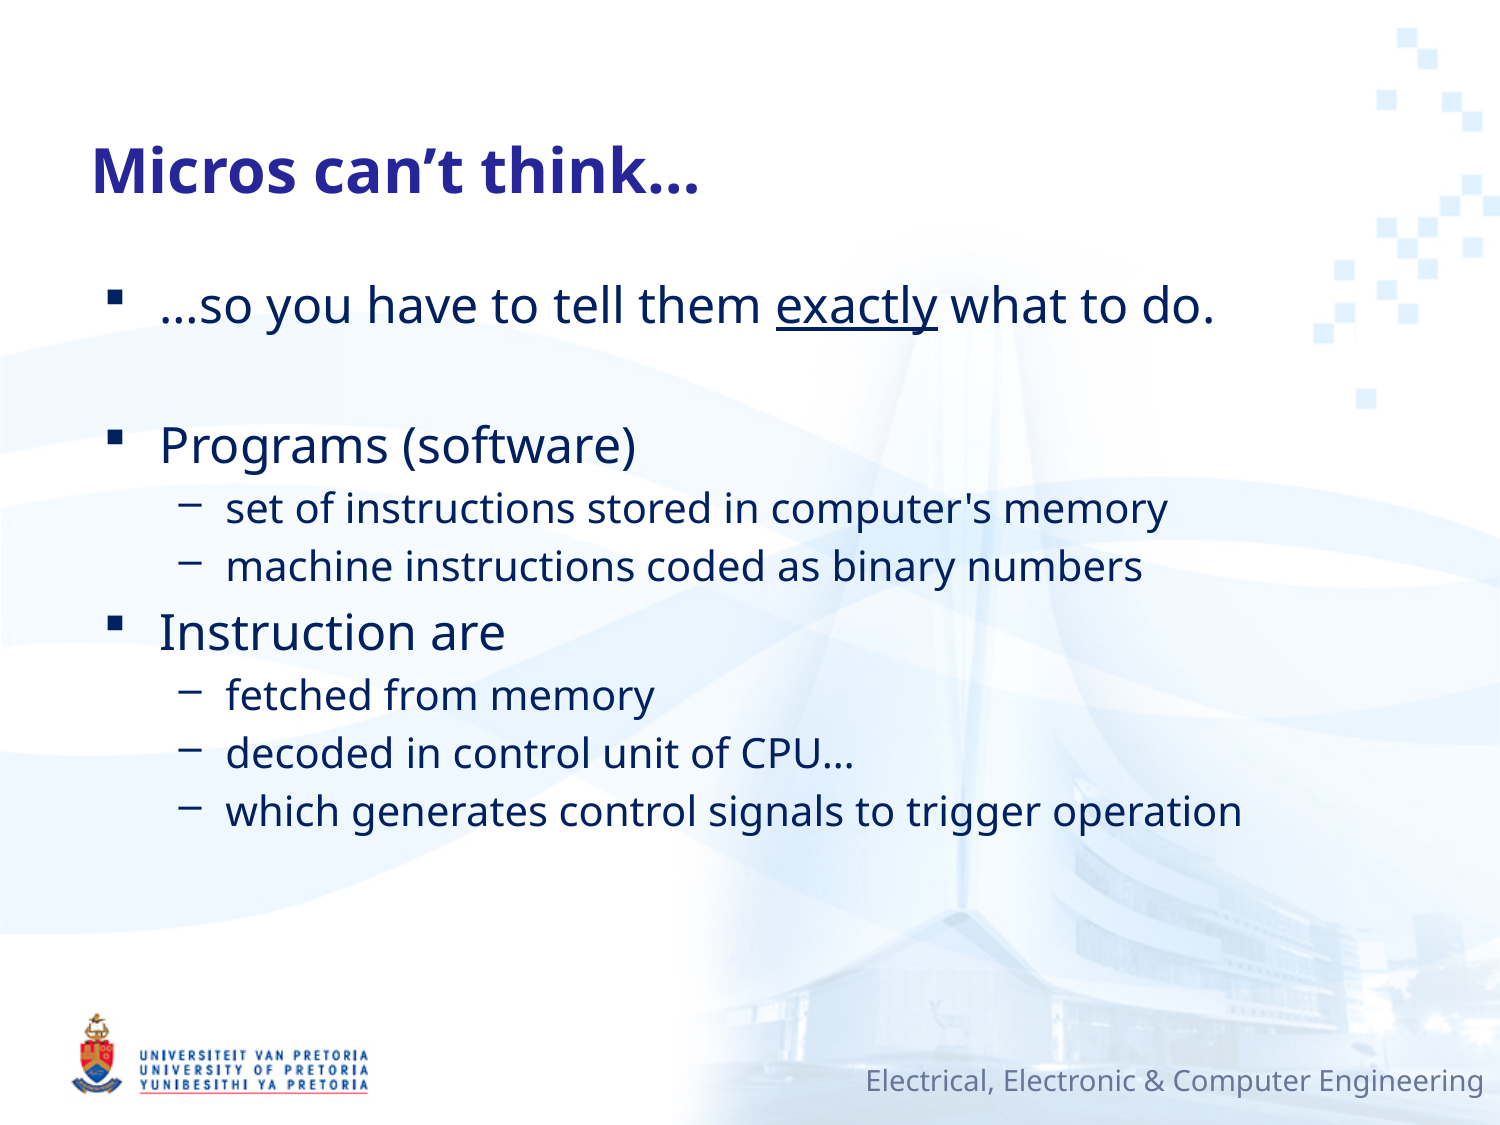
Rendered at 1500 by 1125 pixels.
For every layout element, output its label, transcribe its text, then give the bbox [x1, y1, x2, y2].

title Micros can’t think… [75, 75, 1350, 263]
picture [0, 0, 1500, 1125]
list …so you have to tell them exactly what to do. Programs (software) set of instructions stored in computer's memory machine instructions coded as binary numbers Instruction are fetched from memory decoded in control unit of CPU… which generates control signals to trigger operation [88, 265, 1364, 941]
